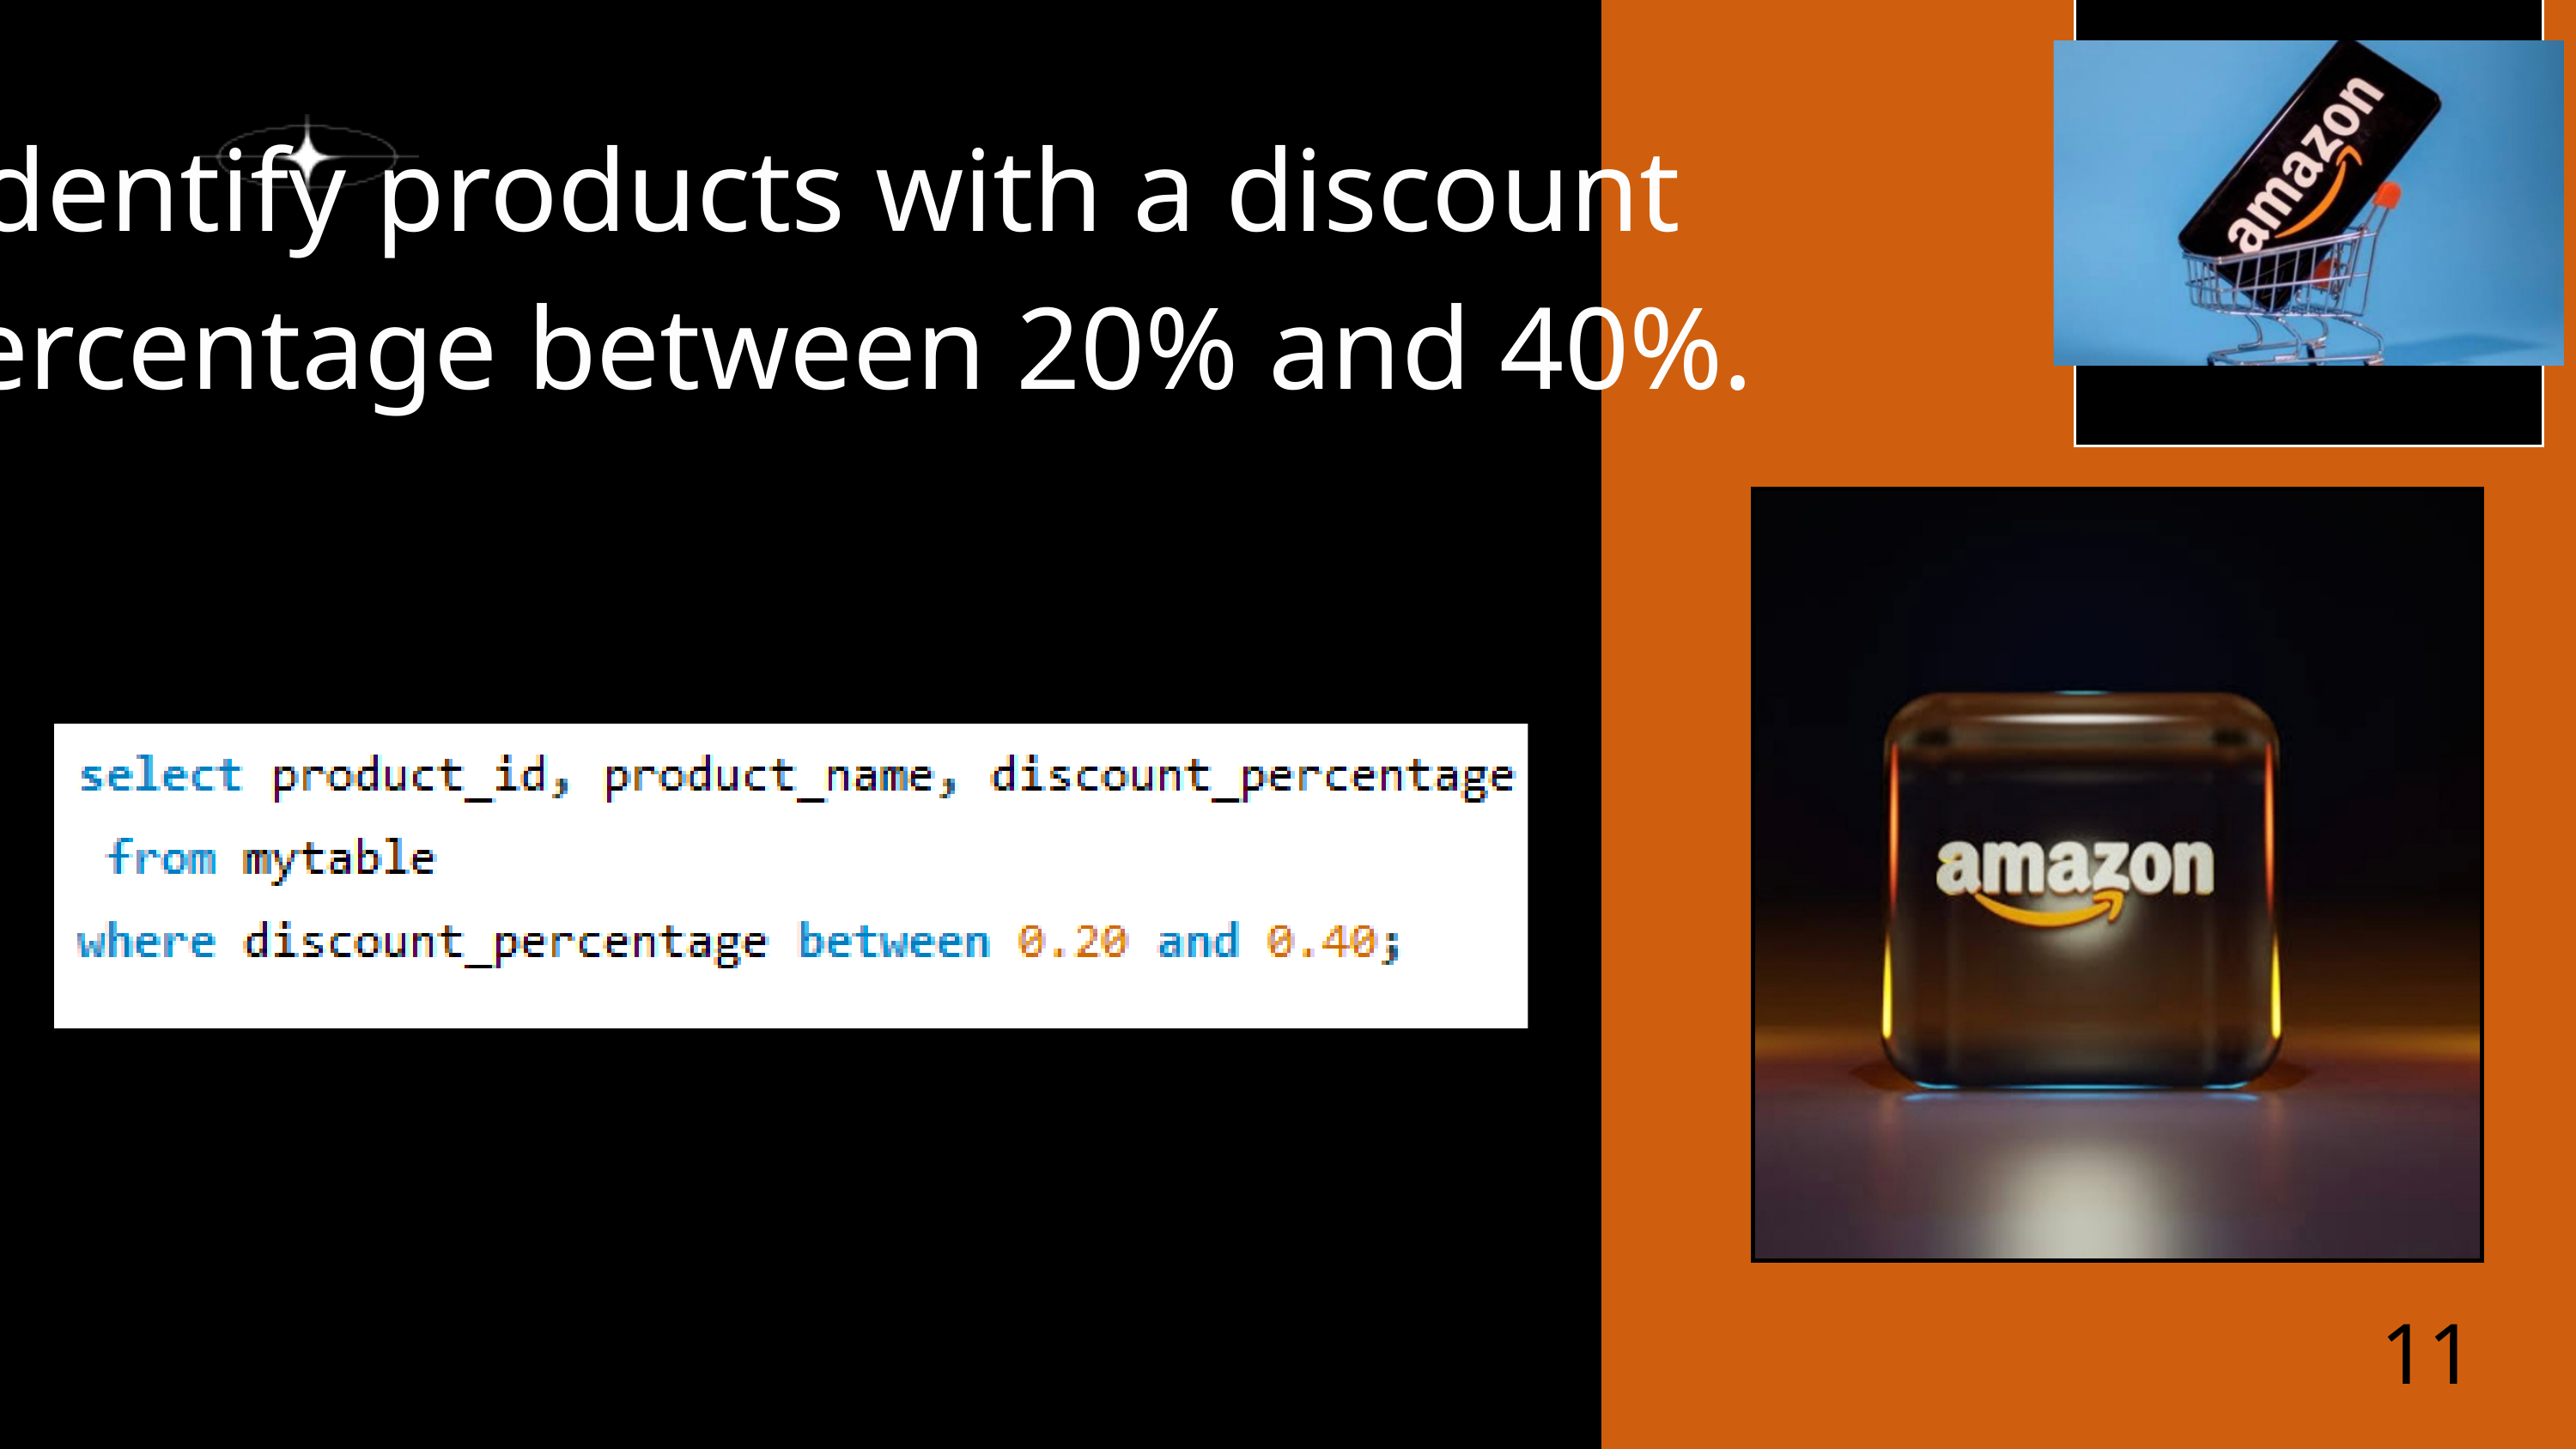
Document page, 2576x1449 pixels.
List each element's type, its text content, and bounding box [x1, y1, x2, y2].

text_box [1601, 0, 2576, 1449]
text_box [1753, 488, 2482, 1261]
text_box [2074, 0, 2543, 446]
text_box [54, 724, 1528, 1028]
text_box Identify products with a discount percentage between 20% and 40%. [0, 95, 1597, 413]
